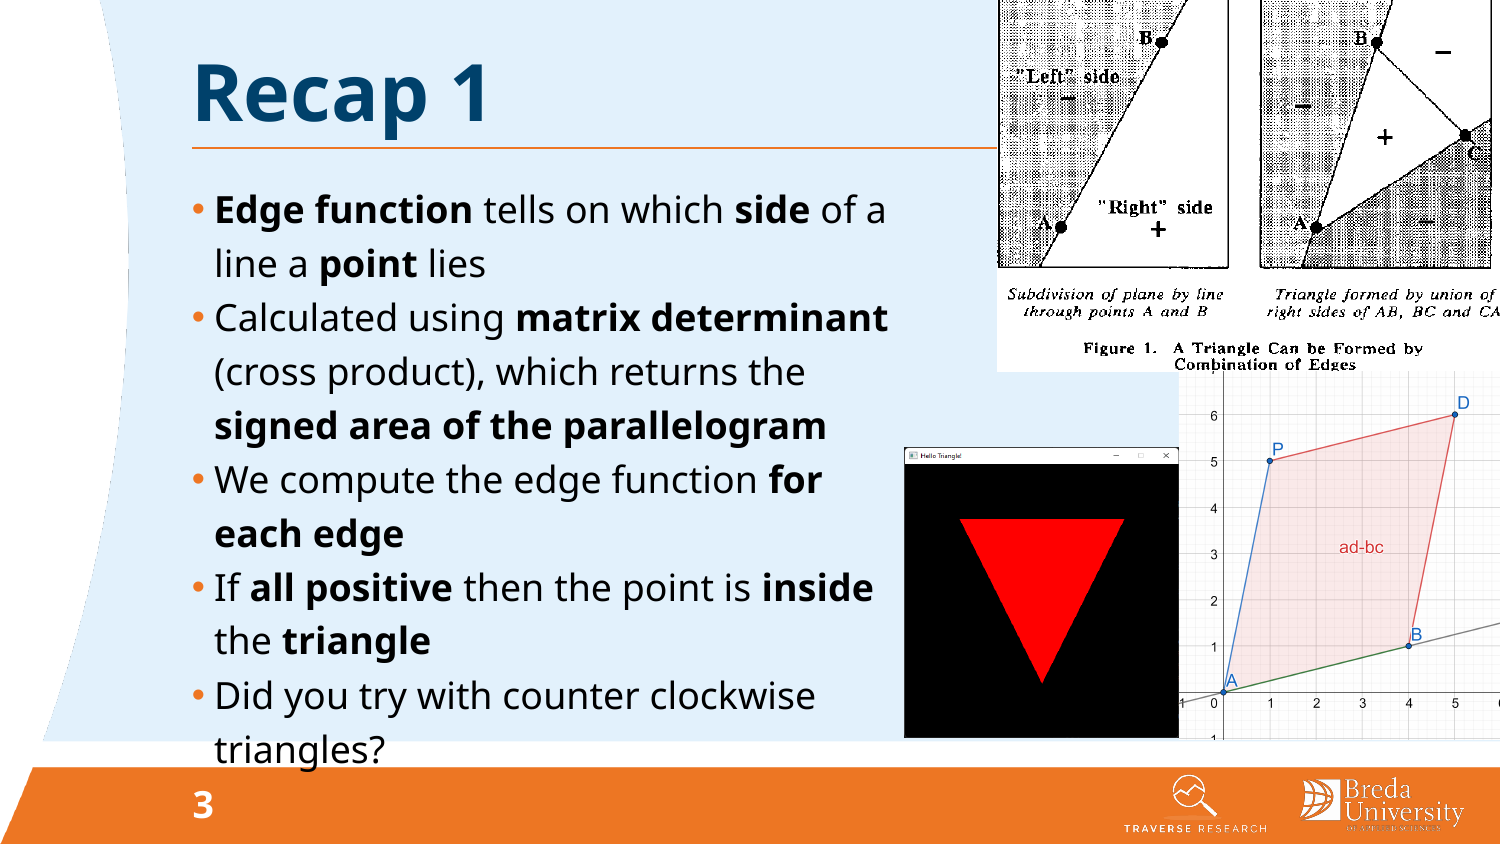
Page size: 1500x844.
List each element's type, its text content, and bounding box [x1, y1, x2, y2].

picture [0, 0, 1500, 844]
title Recap 1 [191, 3, 997, 138]
slide_number 3 [177, 773, 351, 819]
list Edge function tells on which side of a line a point lies Calculated using matrix determinant (cross product), which returns the signed area of the parallelogram We compute the edge function for each edge If all positive then the point is inside the triangle Did you try with counter clockwise triangles? [191, 176, 897, 741]
